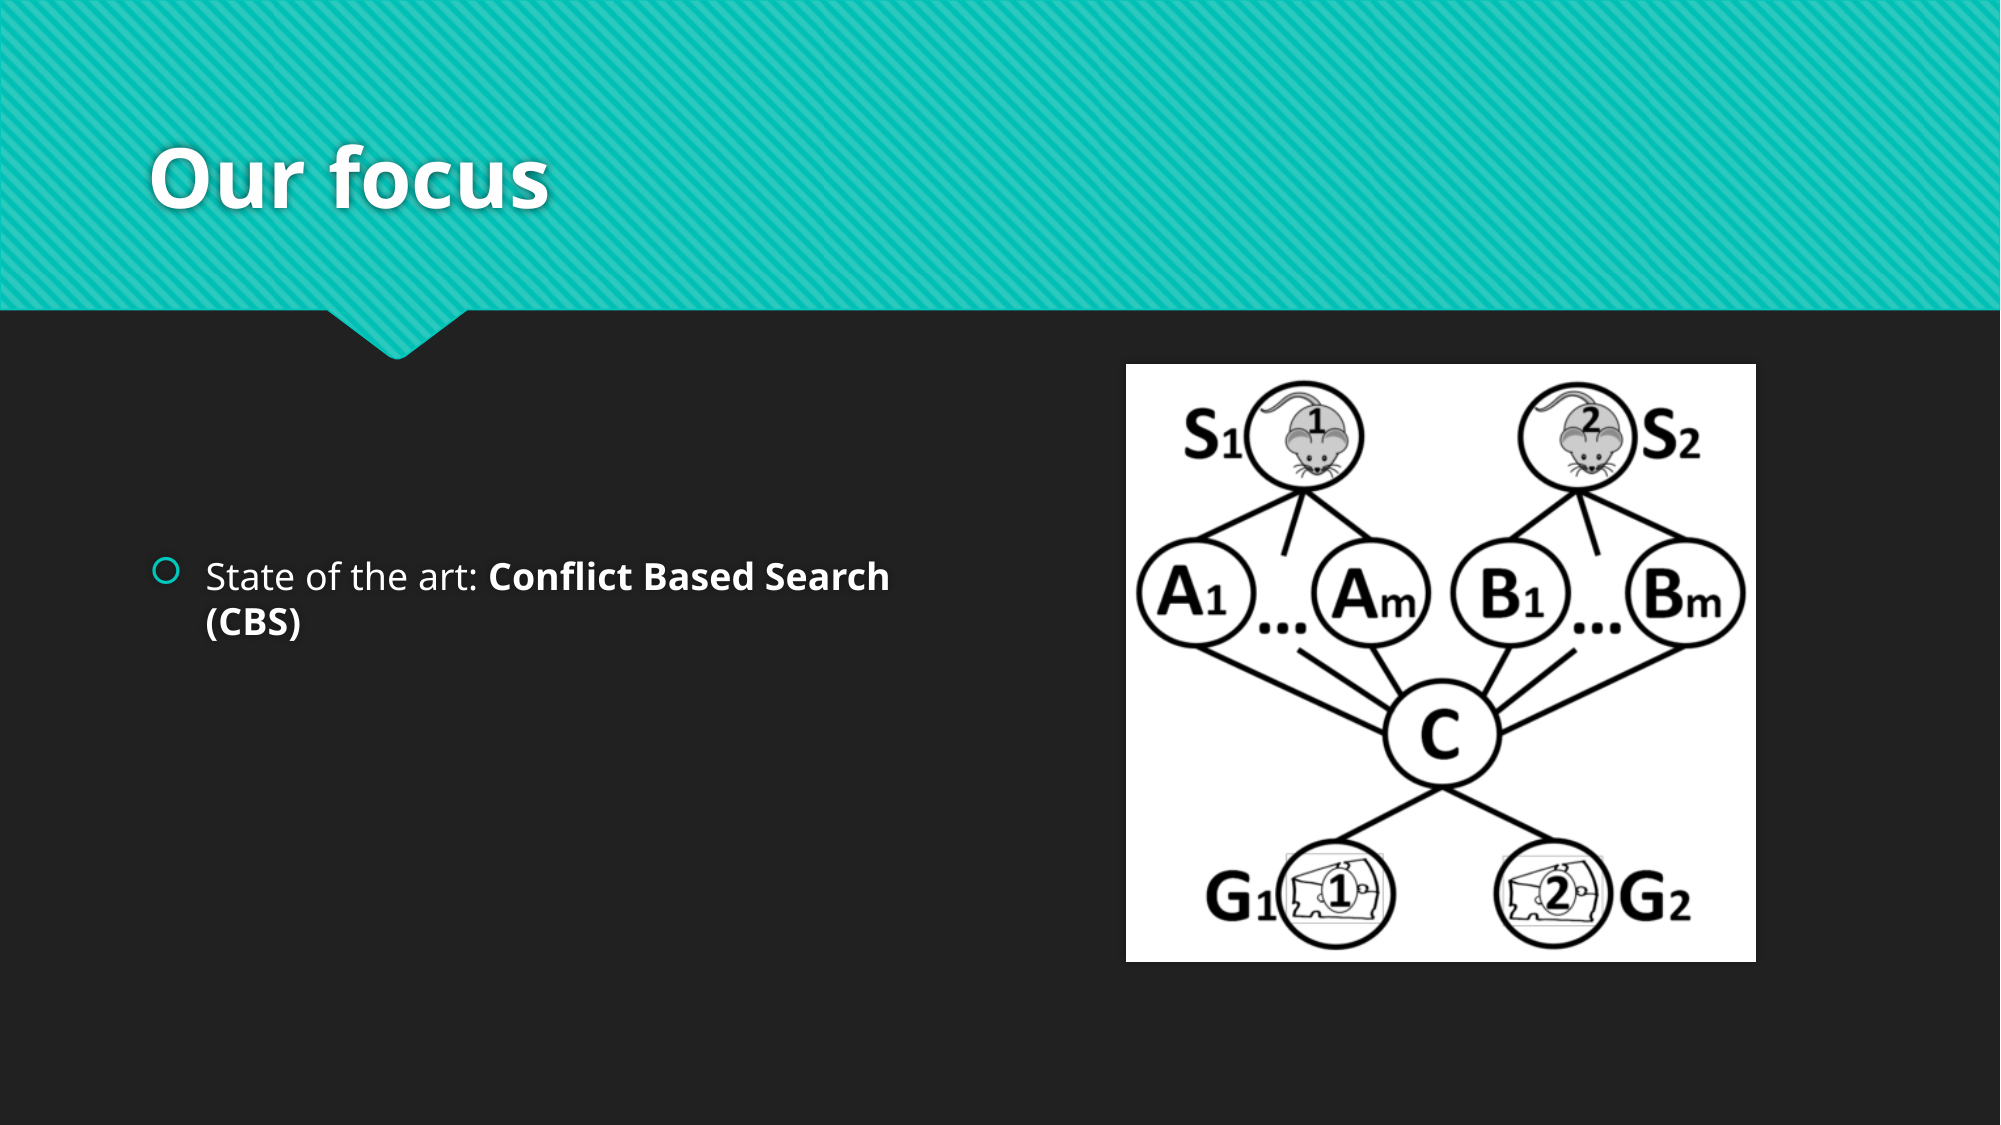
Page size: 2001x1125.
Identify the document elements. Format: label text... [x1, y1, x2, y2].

list State of the art: Conflict Based Search (CBS) [134, 364, 985, 962]
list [1126, 364, 1757, 962]
title Our focus [132, 73, 1868, 233]
